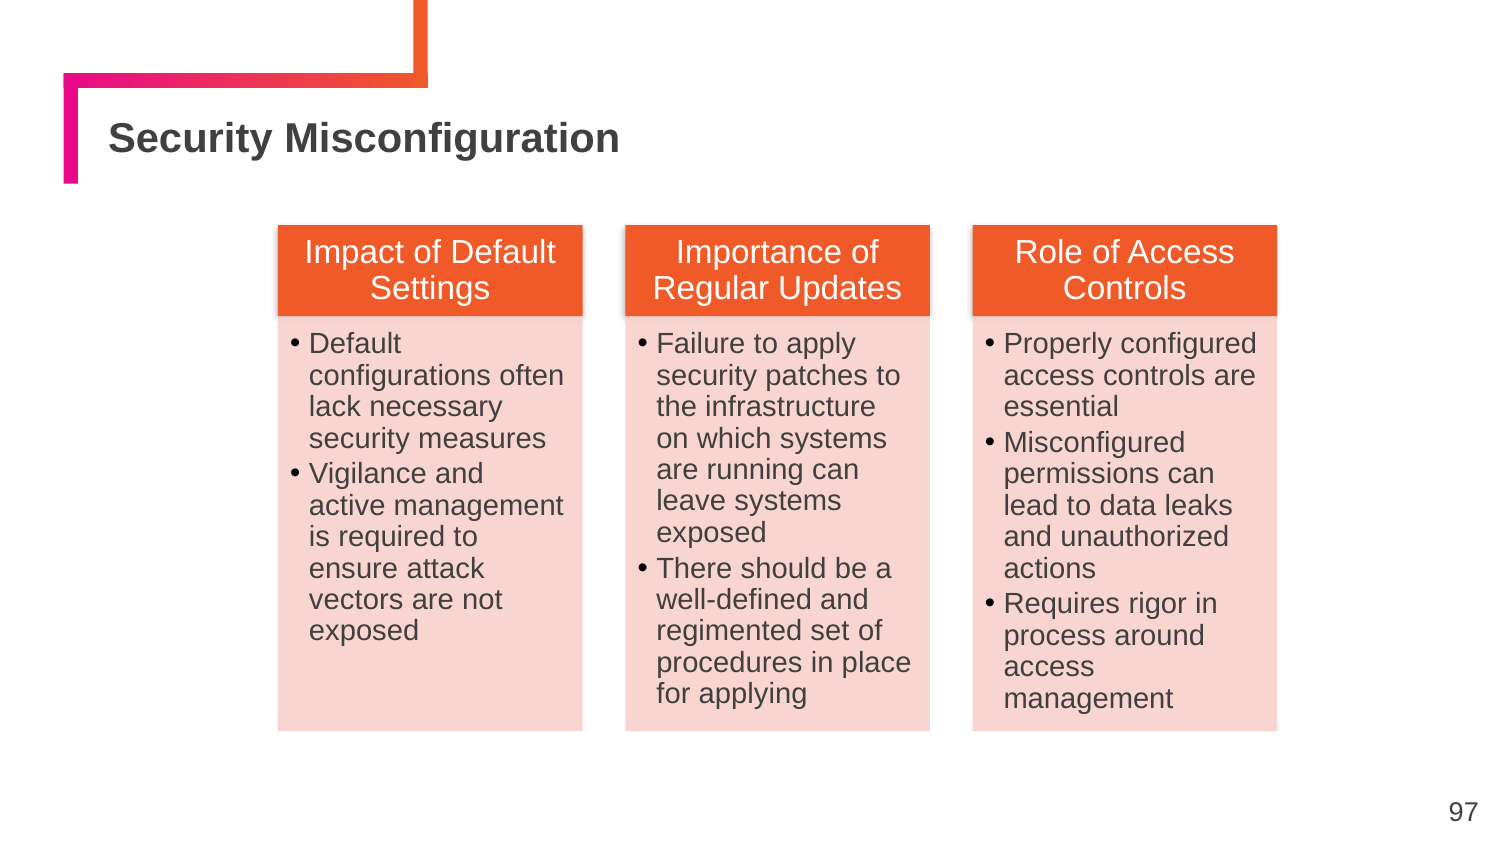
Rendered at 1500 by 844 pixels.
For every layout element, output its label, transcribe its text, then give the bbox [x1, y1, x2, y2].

slide_number 97 [1403, 779, 1494, 844]
title Security Misconfiguration [100, 117, 1455, 169]
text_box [277, 144, 1278, 812]
